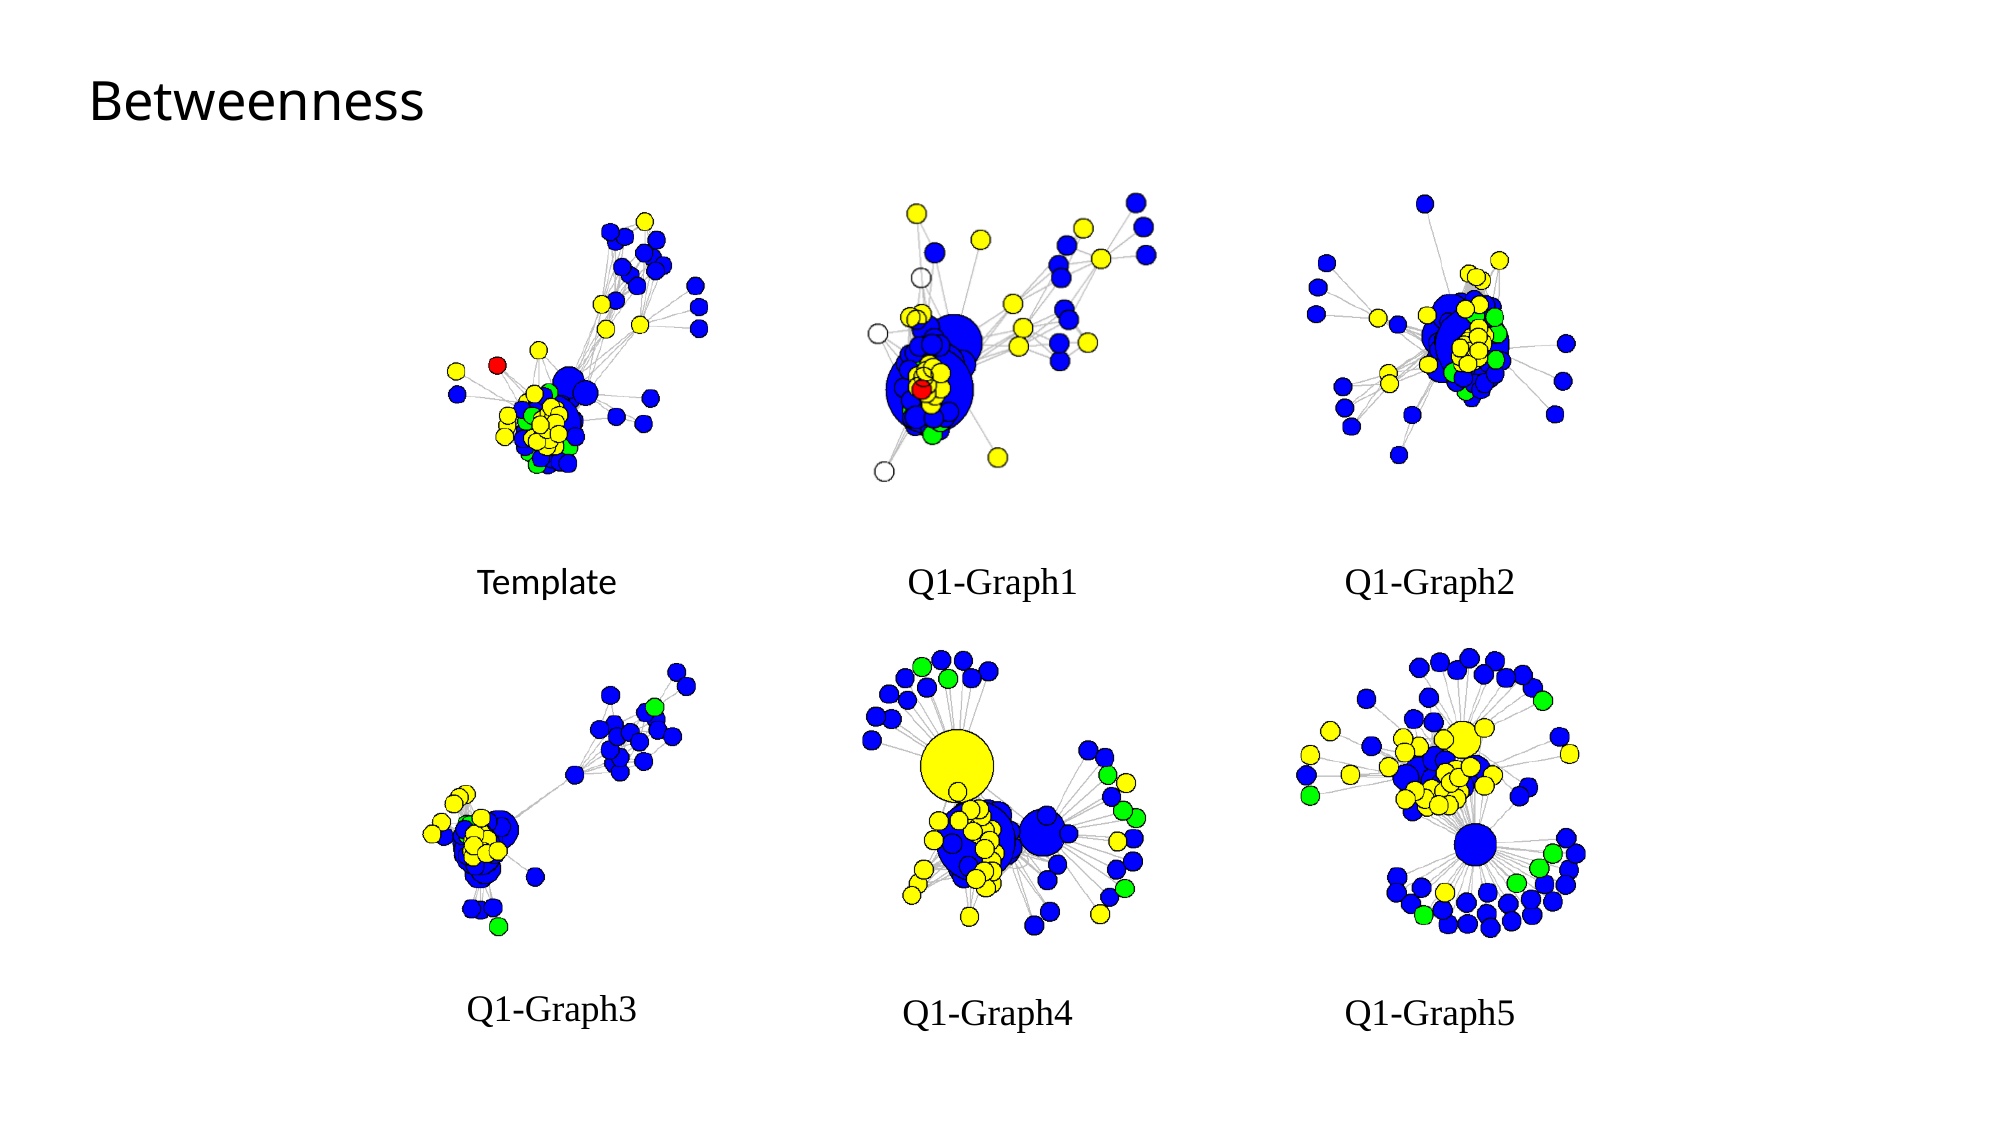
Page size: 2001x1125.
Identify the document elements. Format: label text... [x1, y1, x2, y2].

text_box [365, 180, 1613, 1042]
title Betweenness [73, 66, 471, 140]
